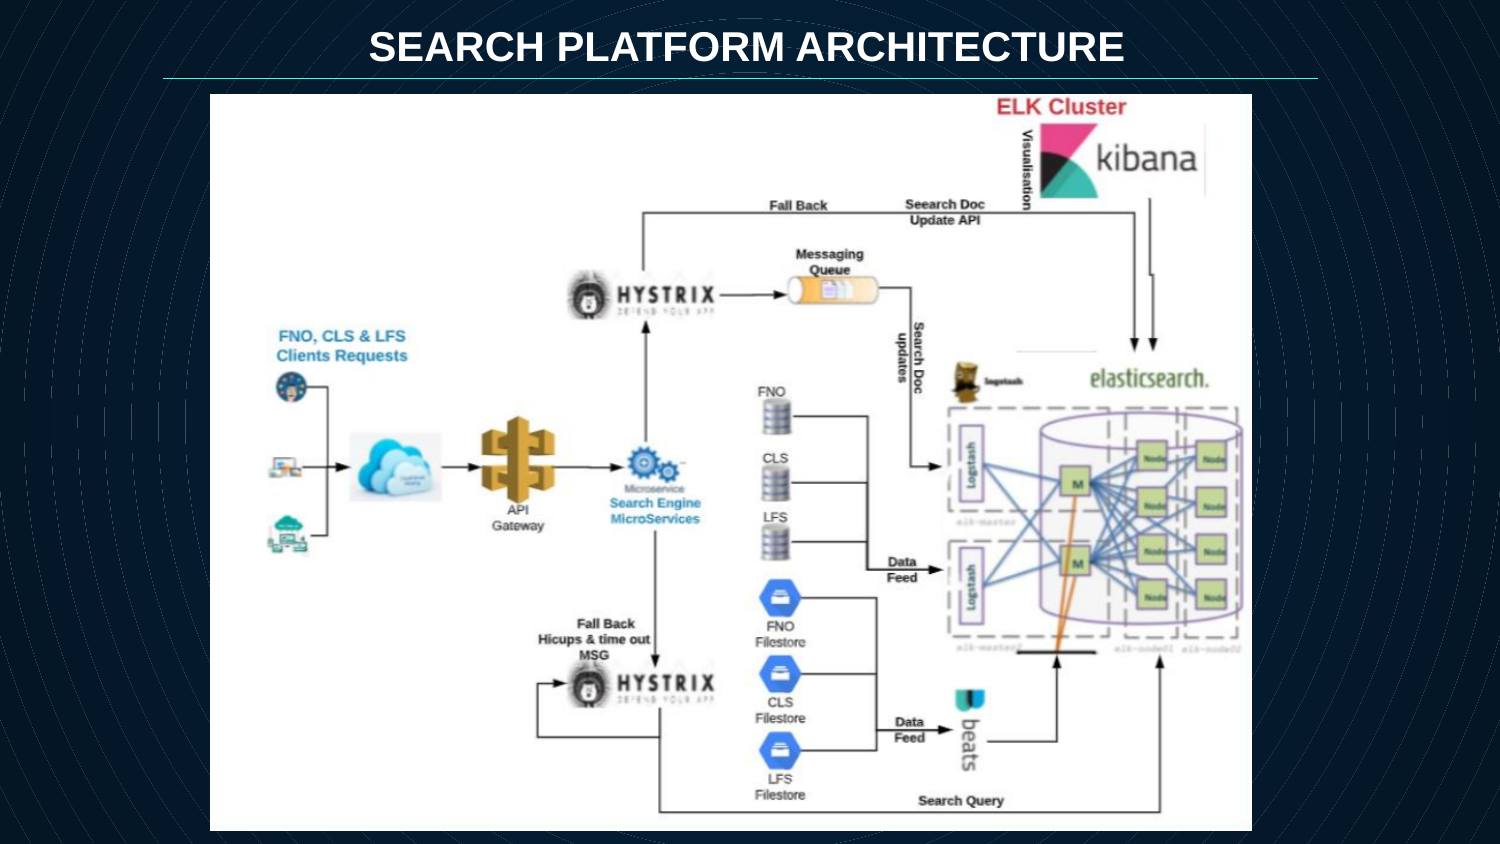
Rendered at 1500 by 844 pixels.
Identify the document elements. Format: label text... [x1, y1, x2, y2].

picture [209, 94, 1252, 832]
text_box SEARCH PLATFORM ARCHITECTURE [354, 12, 1205, 77]
